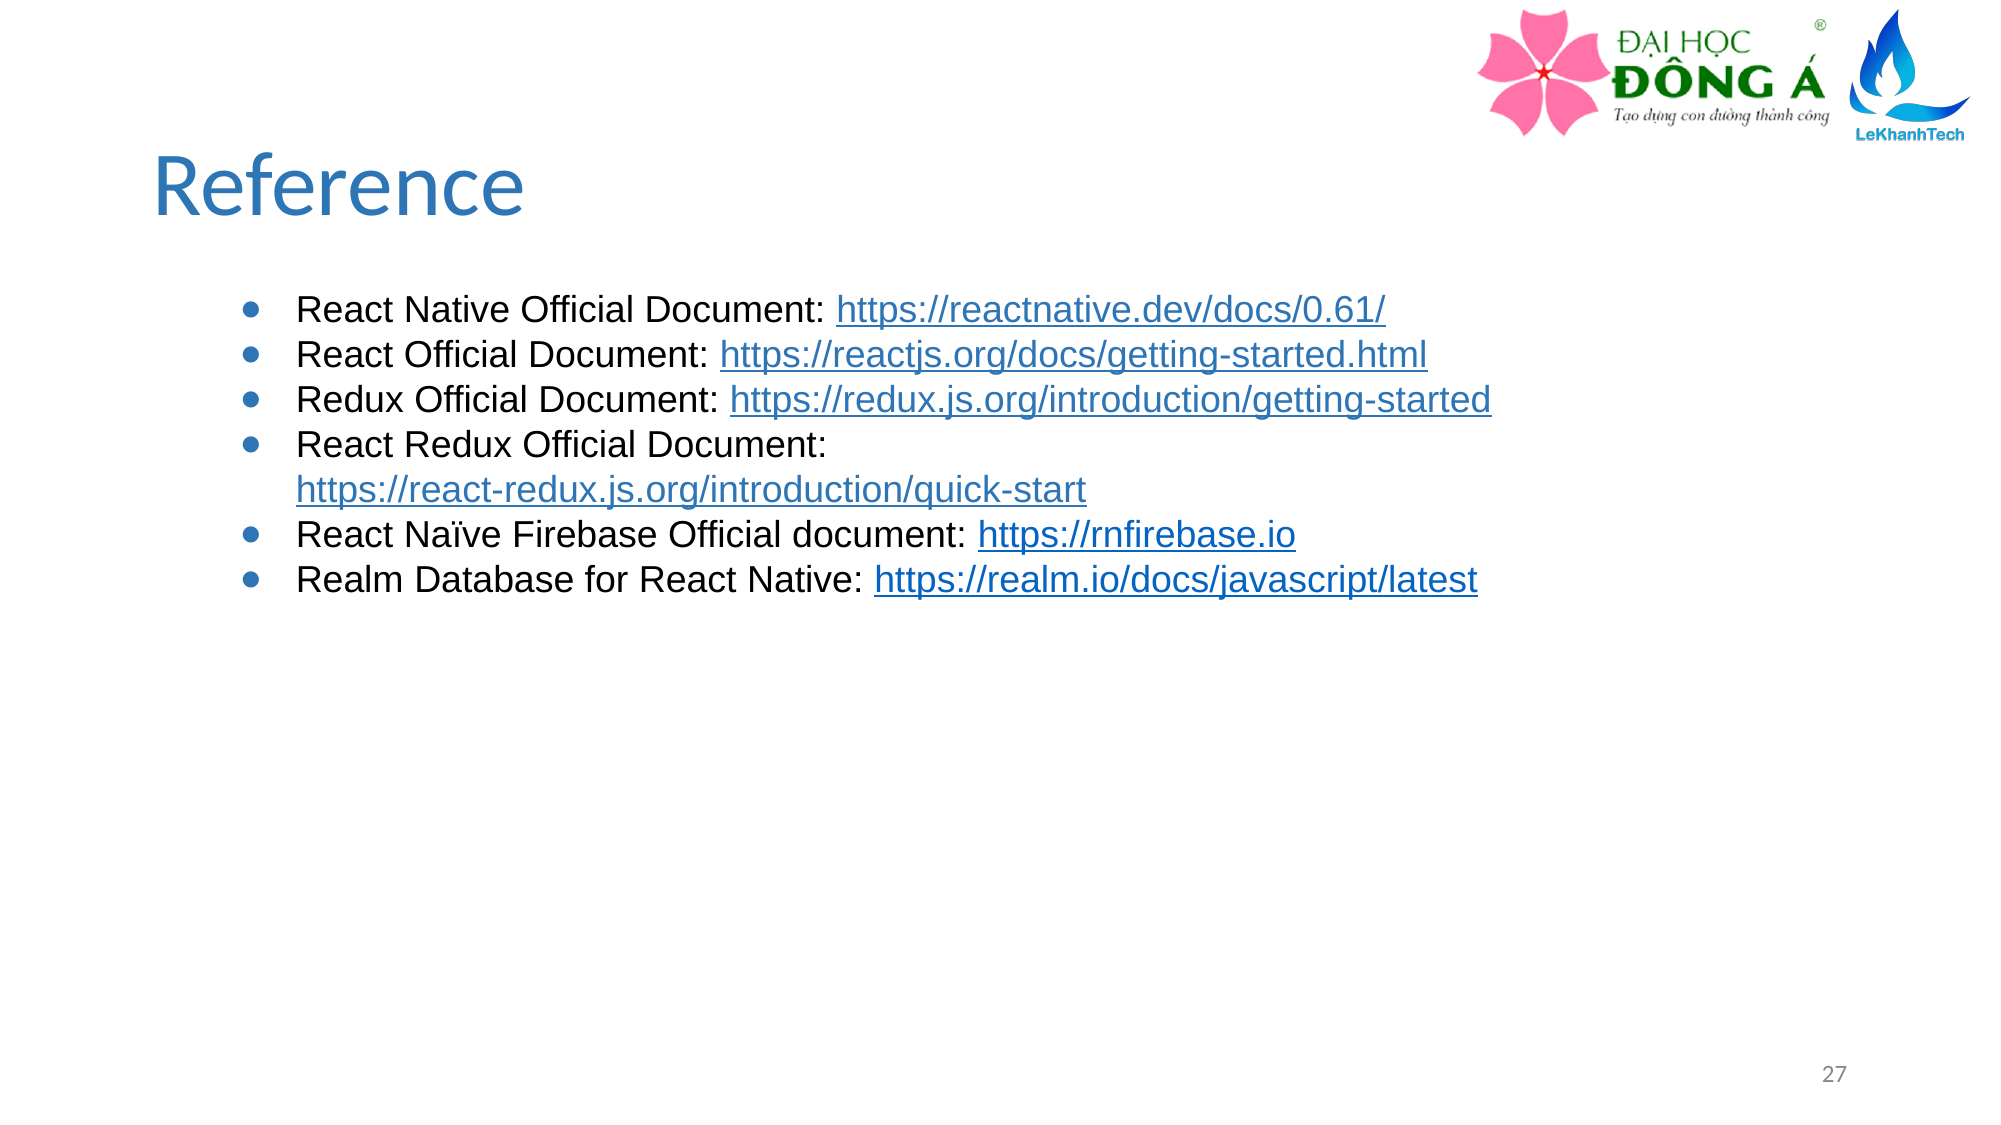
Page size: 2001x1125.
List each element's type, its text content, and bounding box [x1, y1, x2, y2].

picture [1465, 5, 1980, 144]
text_box React Native Official Document: https://reactnative.dev/docs/0.61/ React Official Document: https://reactjs.org/docs/getting-started.html Redux Official Document: https://redux.js.org/introduction/getting-started React Redux Official Document: https://react-redux.js.org/introduction/quick-start React Naïve Firebase Official document: https://rnfirebase.io Realm Database for React Native: https://realm.io/docs/javascript/latest [205, 270, 1602, 934]
title Reference [137, 91, 1863, 280]
slide_number 27 [1412, 1042, 1863, 1103]
